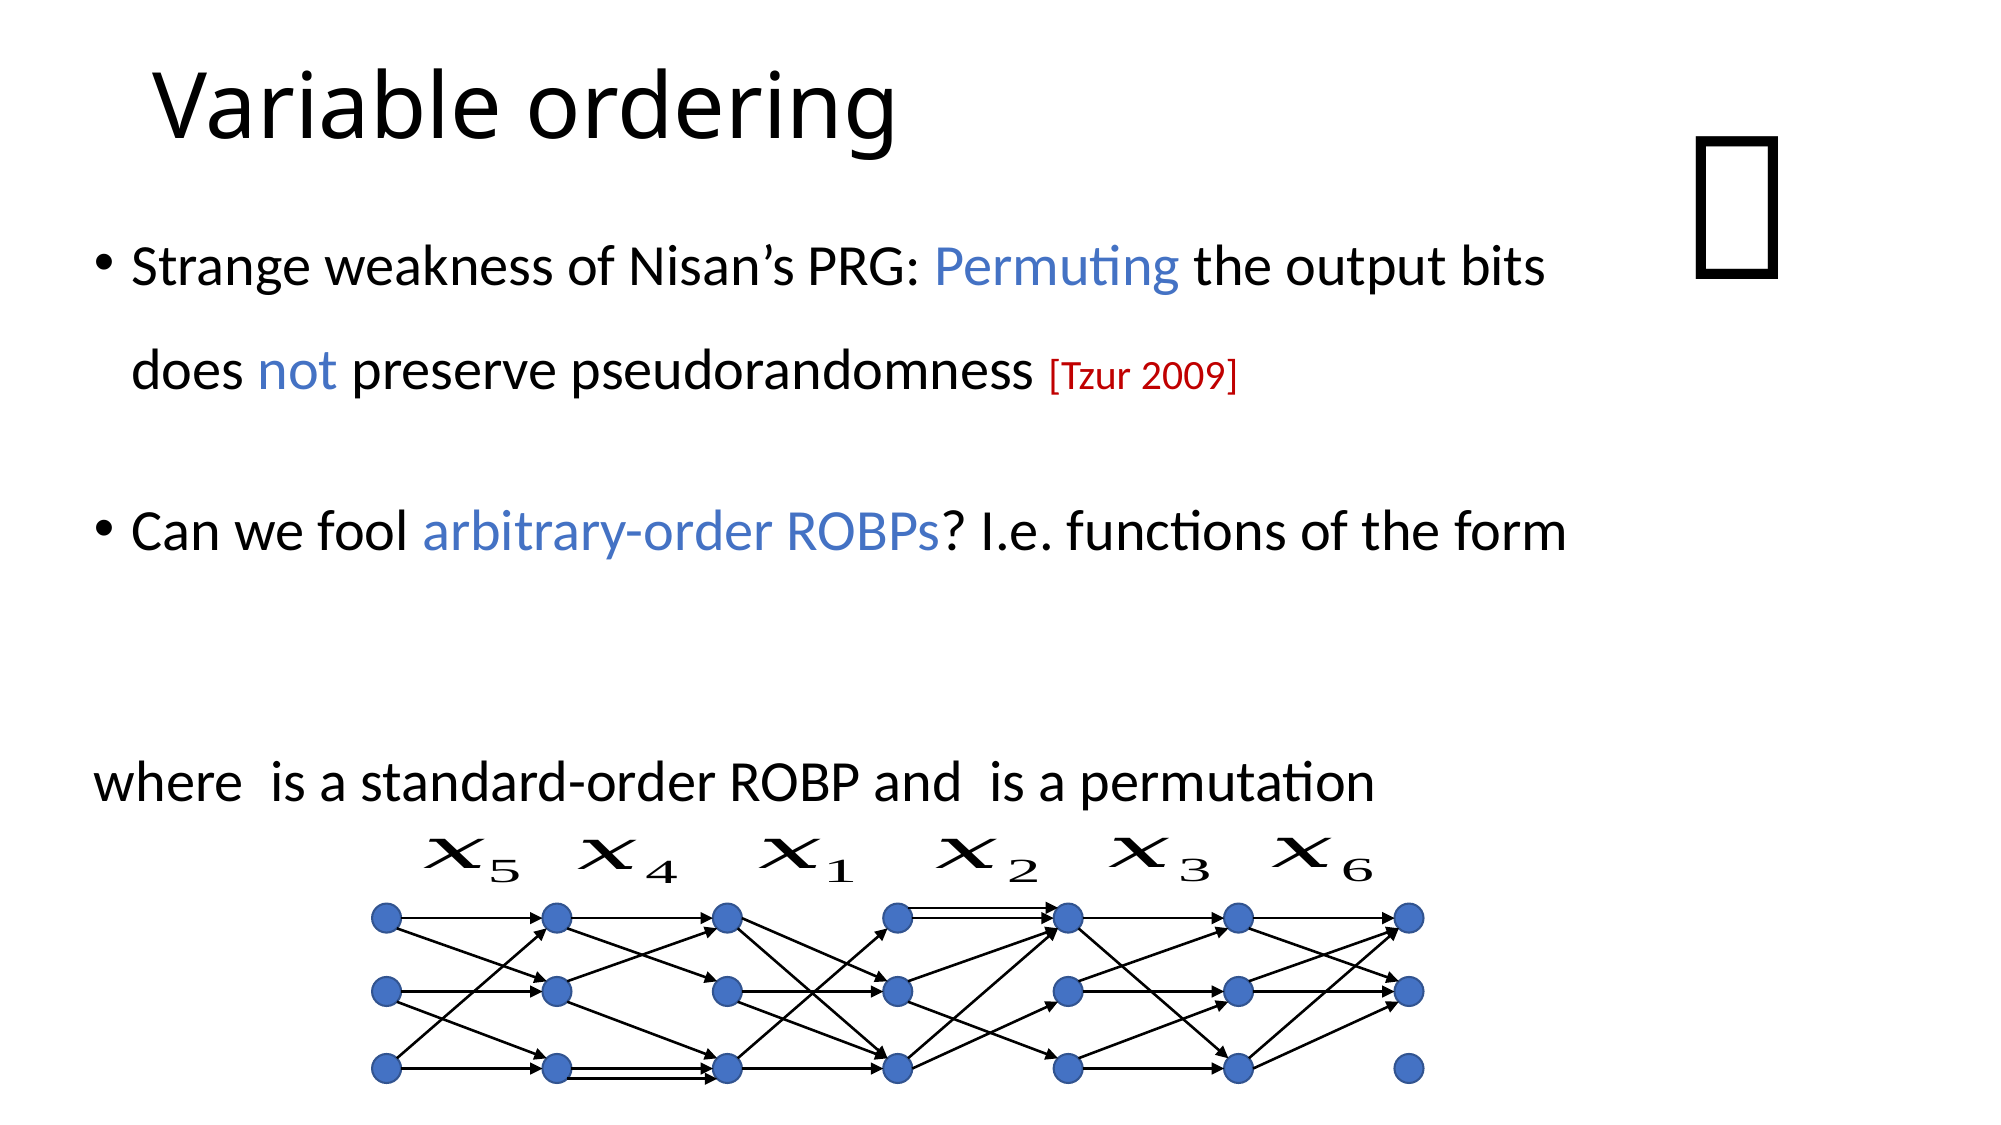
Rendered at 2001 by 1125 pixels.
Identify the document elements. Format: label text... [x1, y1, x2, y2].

text_box 🔀 [1663, 72, 1964, 327]
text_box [372, 818, 1424, 1084]
title Variable ordering [137, 0, 1863, 218]
